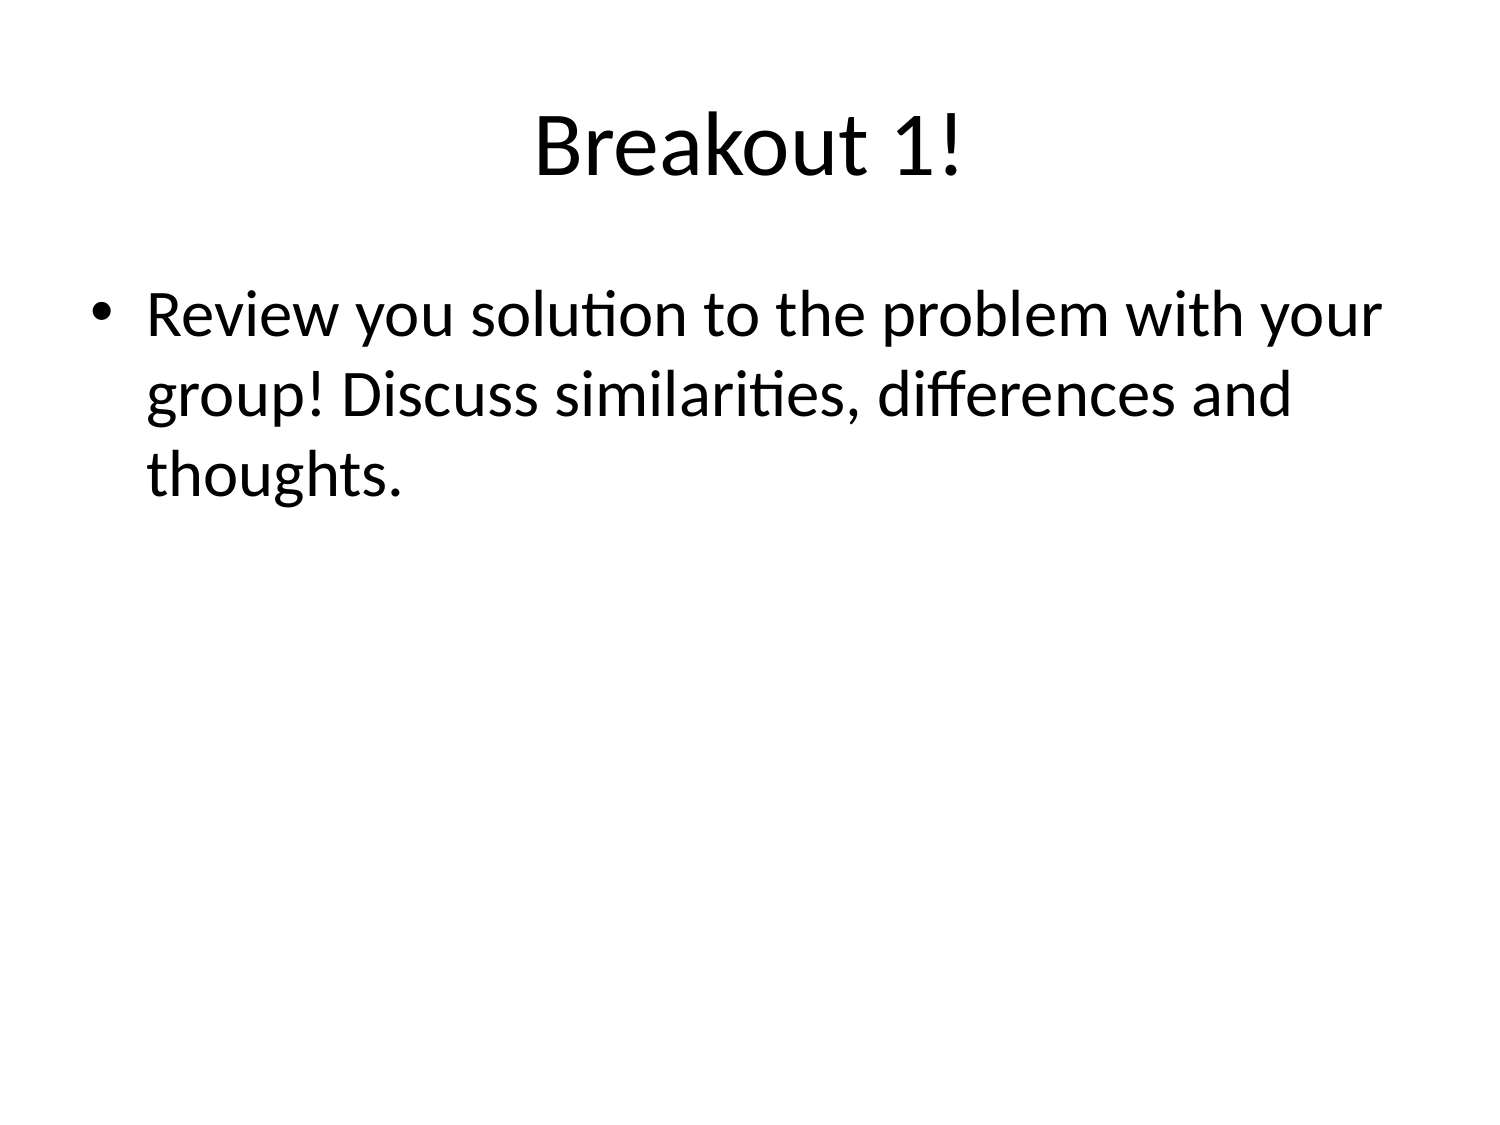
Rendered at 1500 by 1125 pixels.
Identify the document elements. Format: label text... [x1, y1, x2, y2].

title Breakout 1! [75, 45, 1425, 233]
list Review you solution to the problem with your group! Discuss similarities, differences and thoughts. [75, 262, 1425, 1005]
